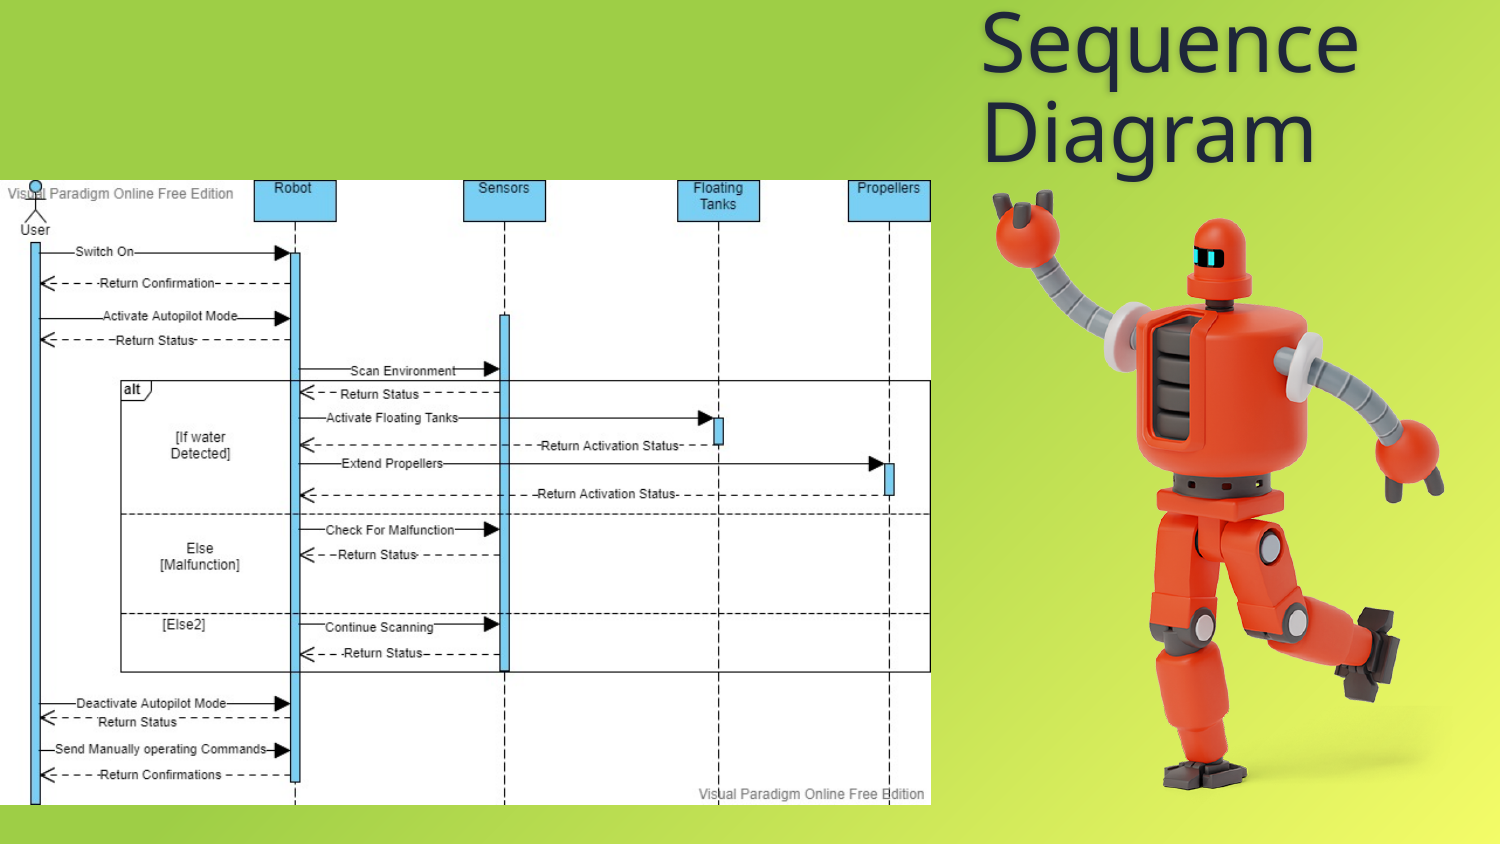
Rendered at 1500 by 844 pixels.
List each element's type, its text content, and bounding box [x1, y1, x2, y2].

picture [991, 189, 1453, 805]
title Sequence Diagram [980, 0, 1500, 181]
picture [0, 179, 931, 805]
